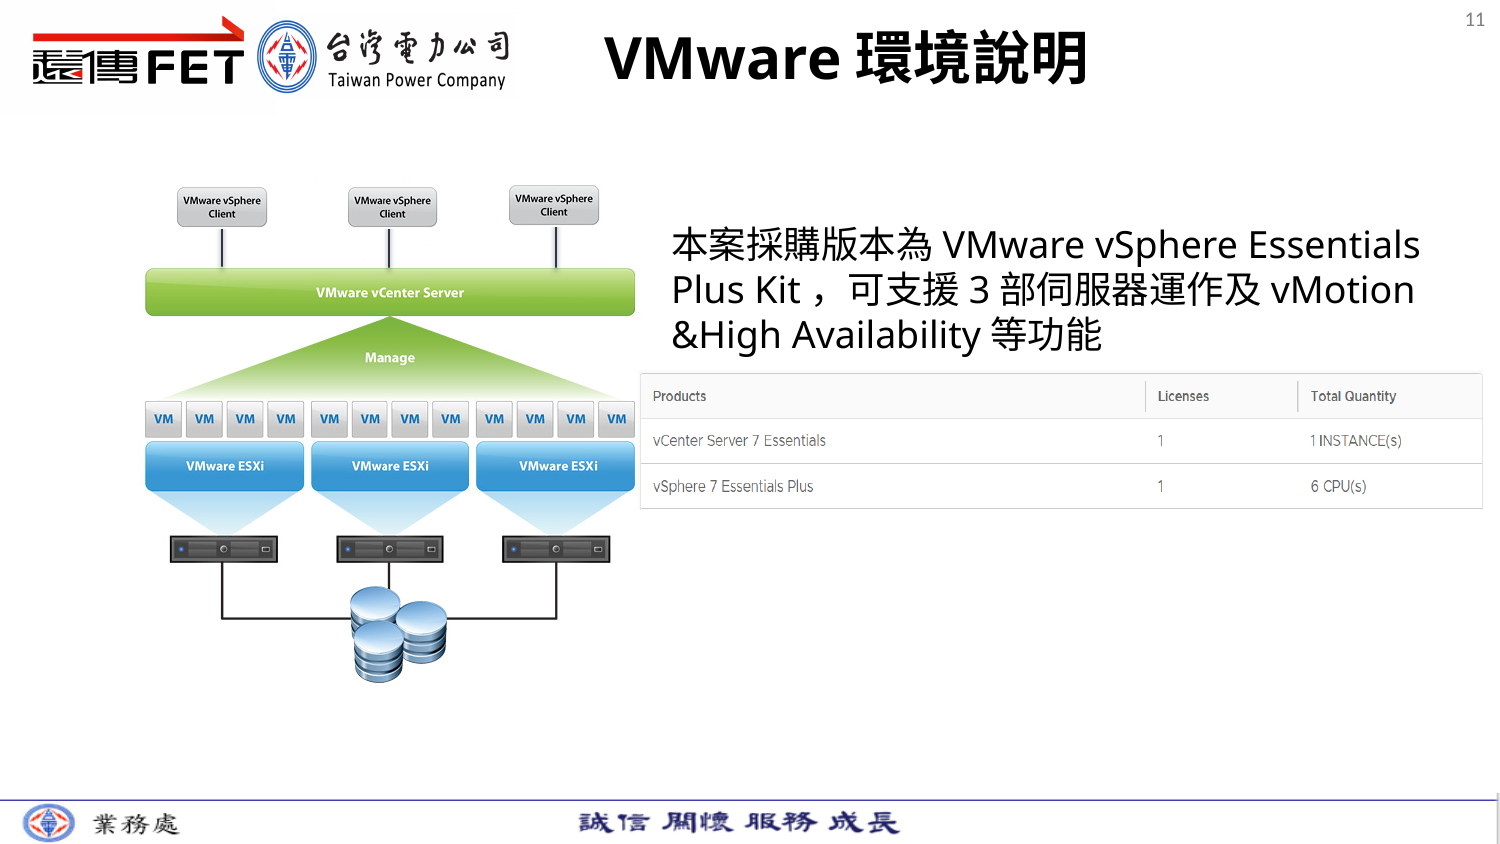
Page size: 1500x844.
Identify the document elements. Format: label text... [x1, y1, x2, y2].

text_box VMware環境說明 [534, 13, 1159, 99]
picture [0, 0, 519, 117]
text_box 本案採購版本為VMware vSphere Essentials Plus Kit，可支援3部伺服器運作及vMotion &High Availability等功能 [731, 213, 1466, 364]
picture [0, 793, 1500, 844]
picture [41, 149, 1483, 693]
